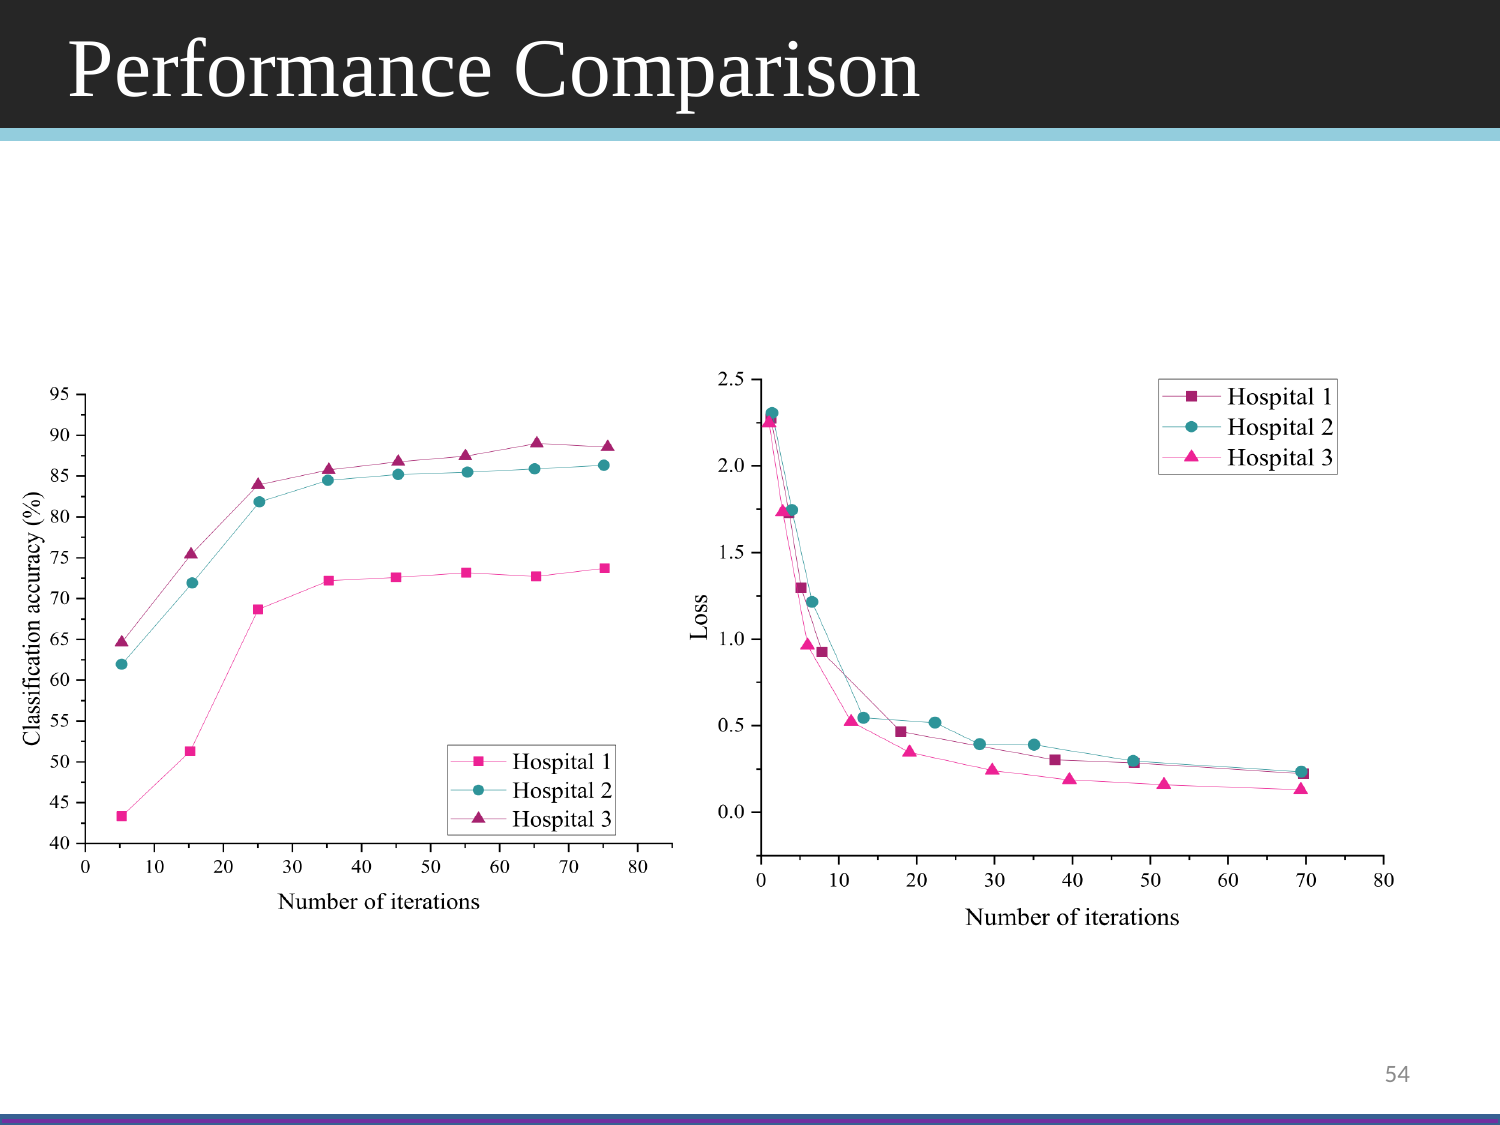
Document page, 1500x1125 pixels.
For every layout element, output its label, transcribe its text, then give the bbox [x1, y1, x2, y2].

list Performance Comparison [53, 5, 1413, 84]
picture [21, 361, 1397, 929]
text_box 54 [1074, 1042, 1425, 1103]
